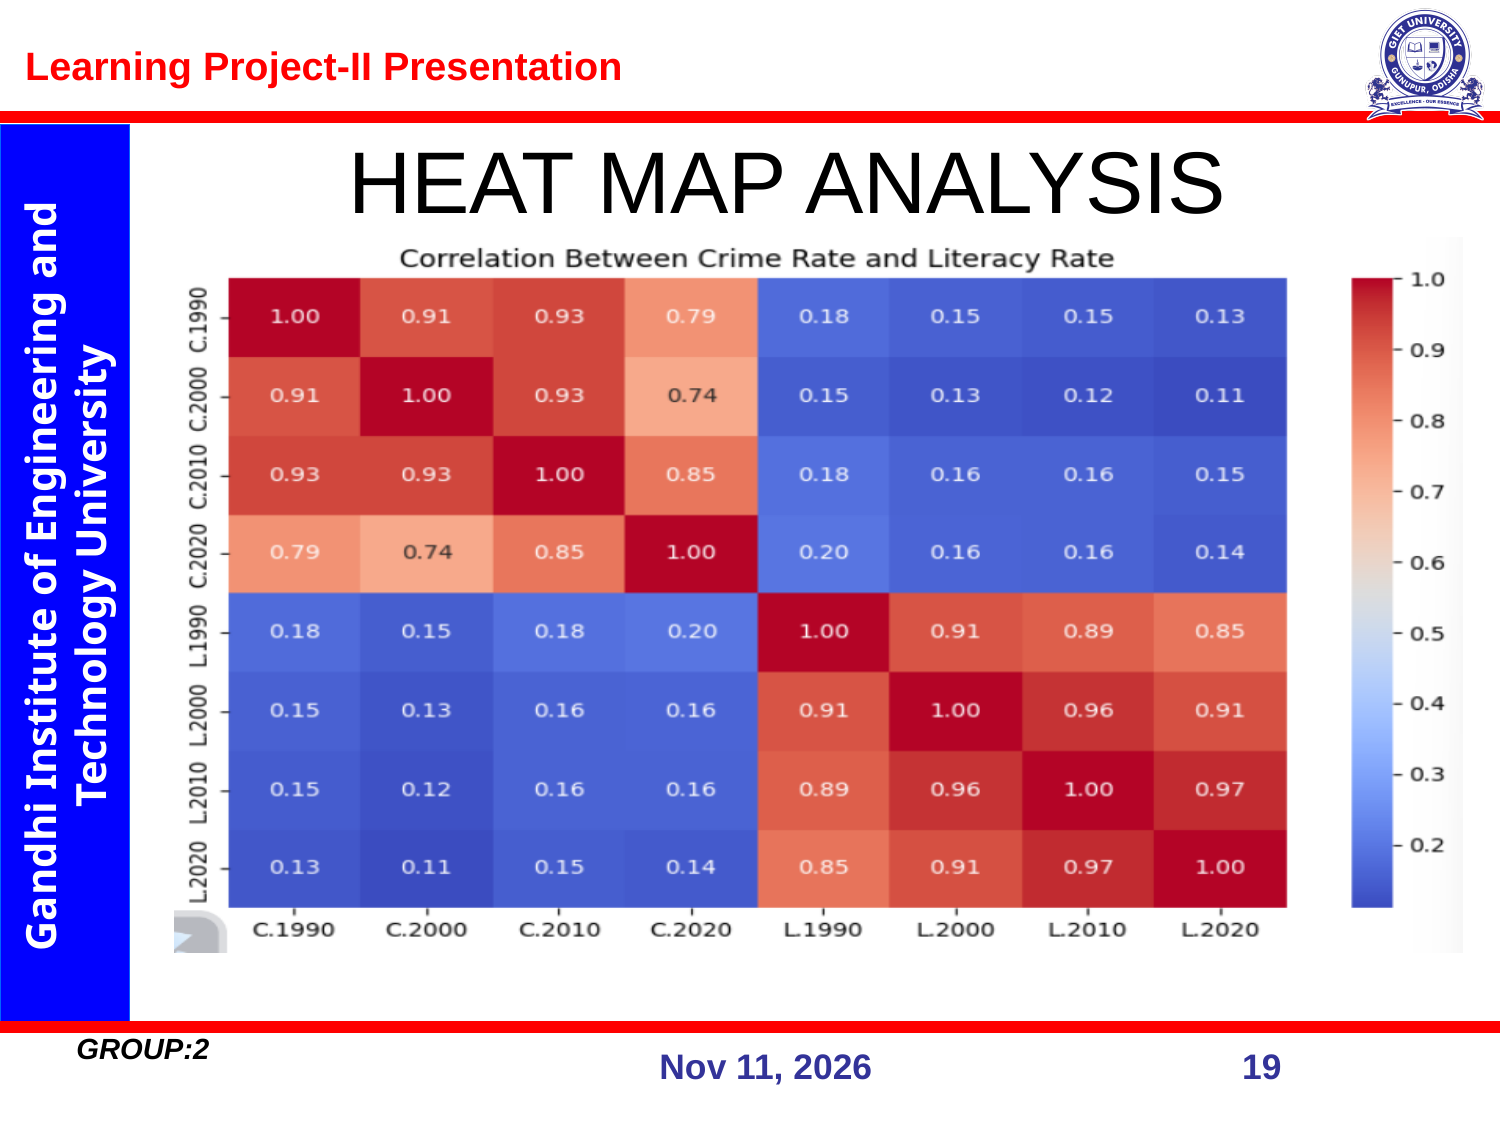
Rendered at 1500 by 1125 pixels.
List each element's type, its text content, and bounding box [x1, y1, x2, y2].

footer GROUP:2 [63, 1024, 935, 1103]
picture [1350, 0, 1500, 140]
title HEAT MAP ANALYSIS [112, 120, 1463, 308]
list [174, 237, 1463, 953]
